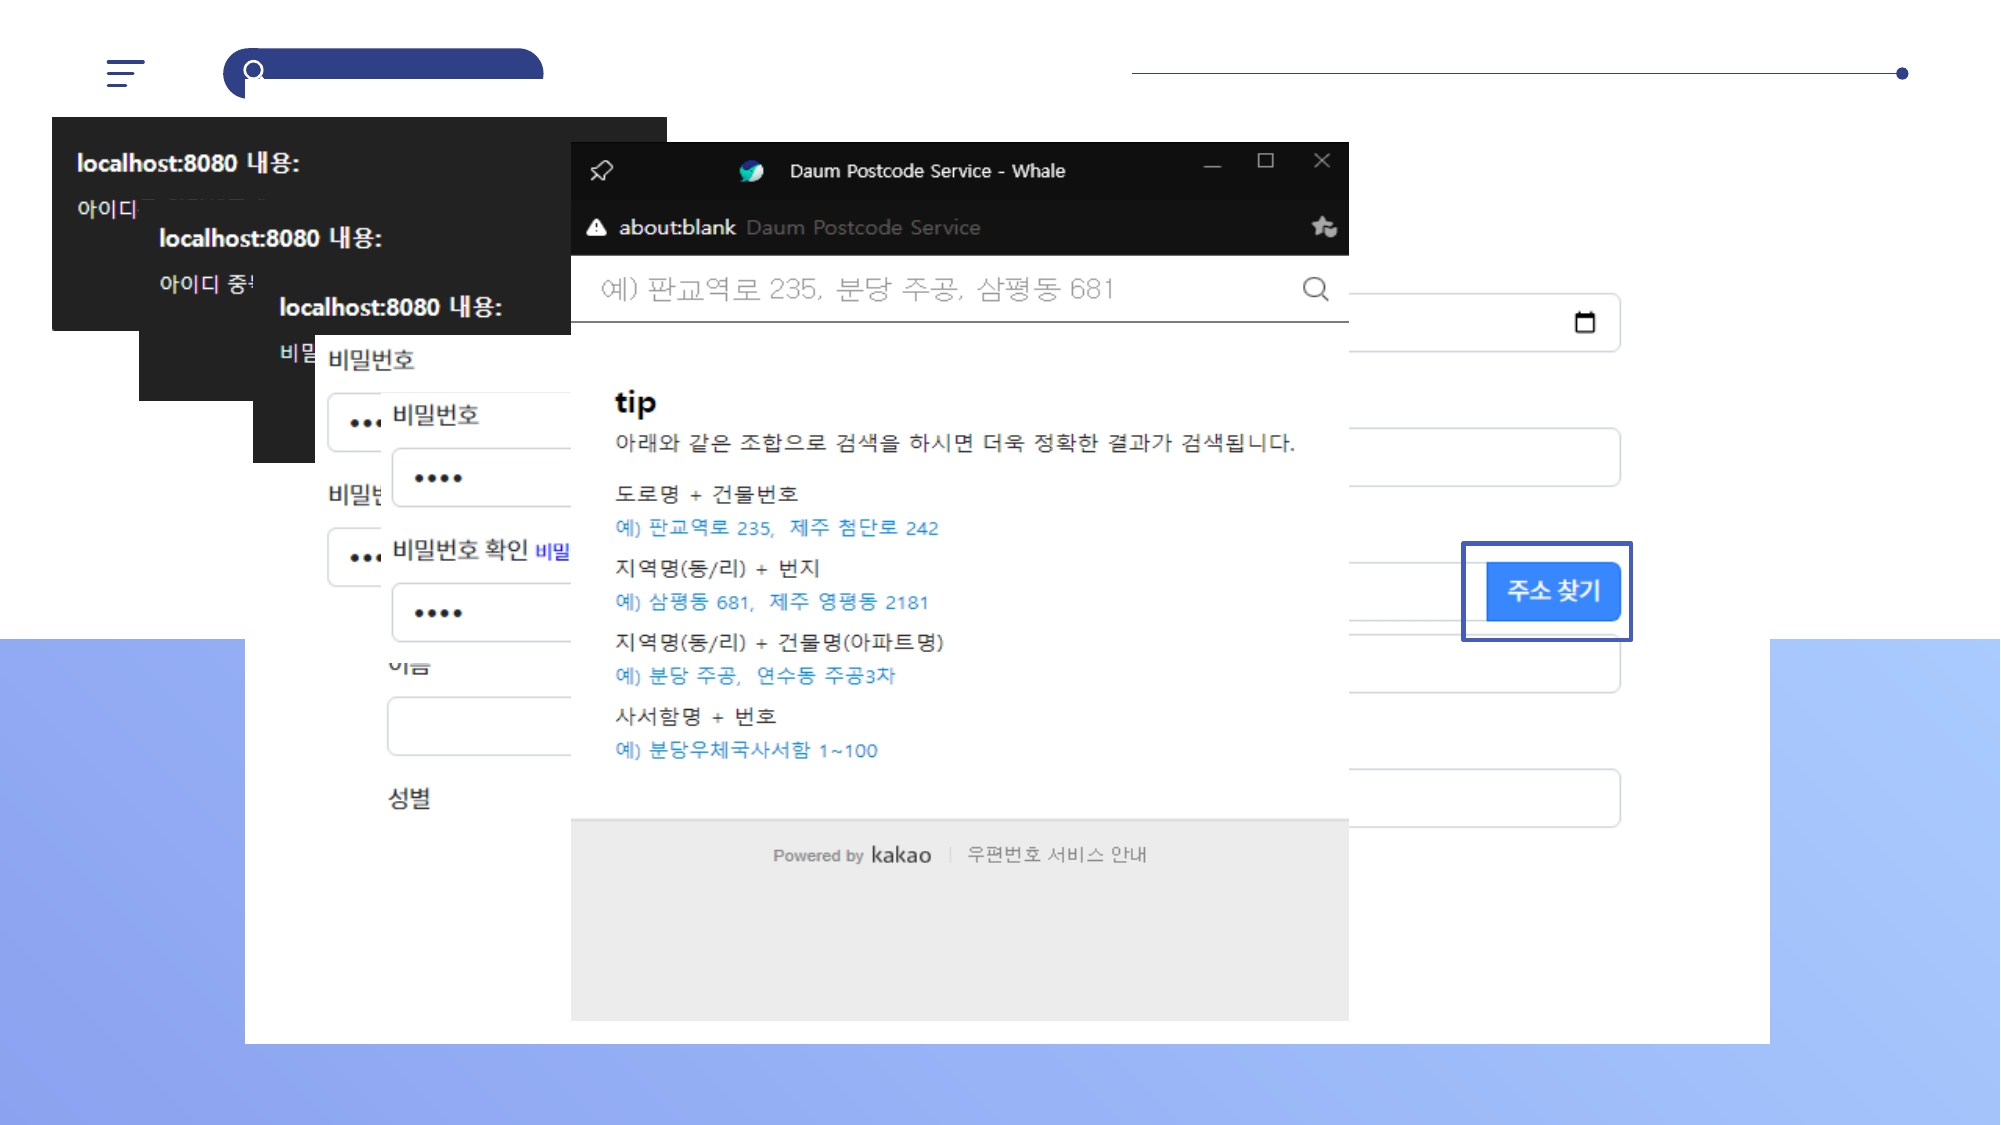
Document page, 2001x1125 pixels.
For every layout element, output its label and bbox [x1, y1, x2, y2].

text_box [0, 639, 2000, 1125]
text_box [108, 48, 544, 99]
picture [52, 79, 1770, 1044]
